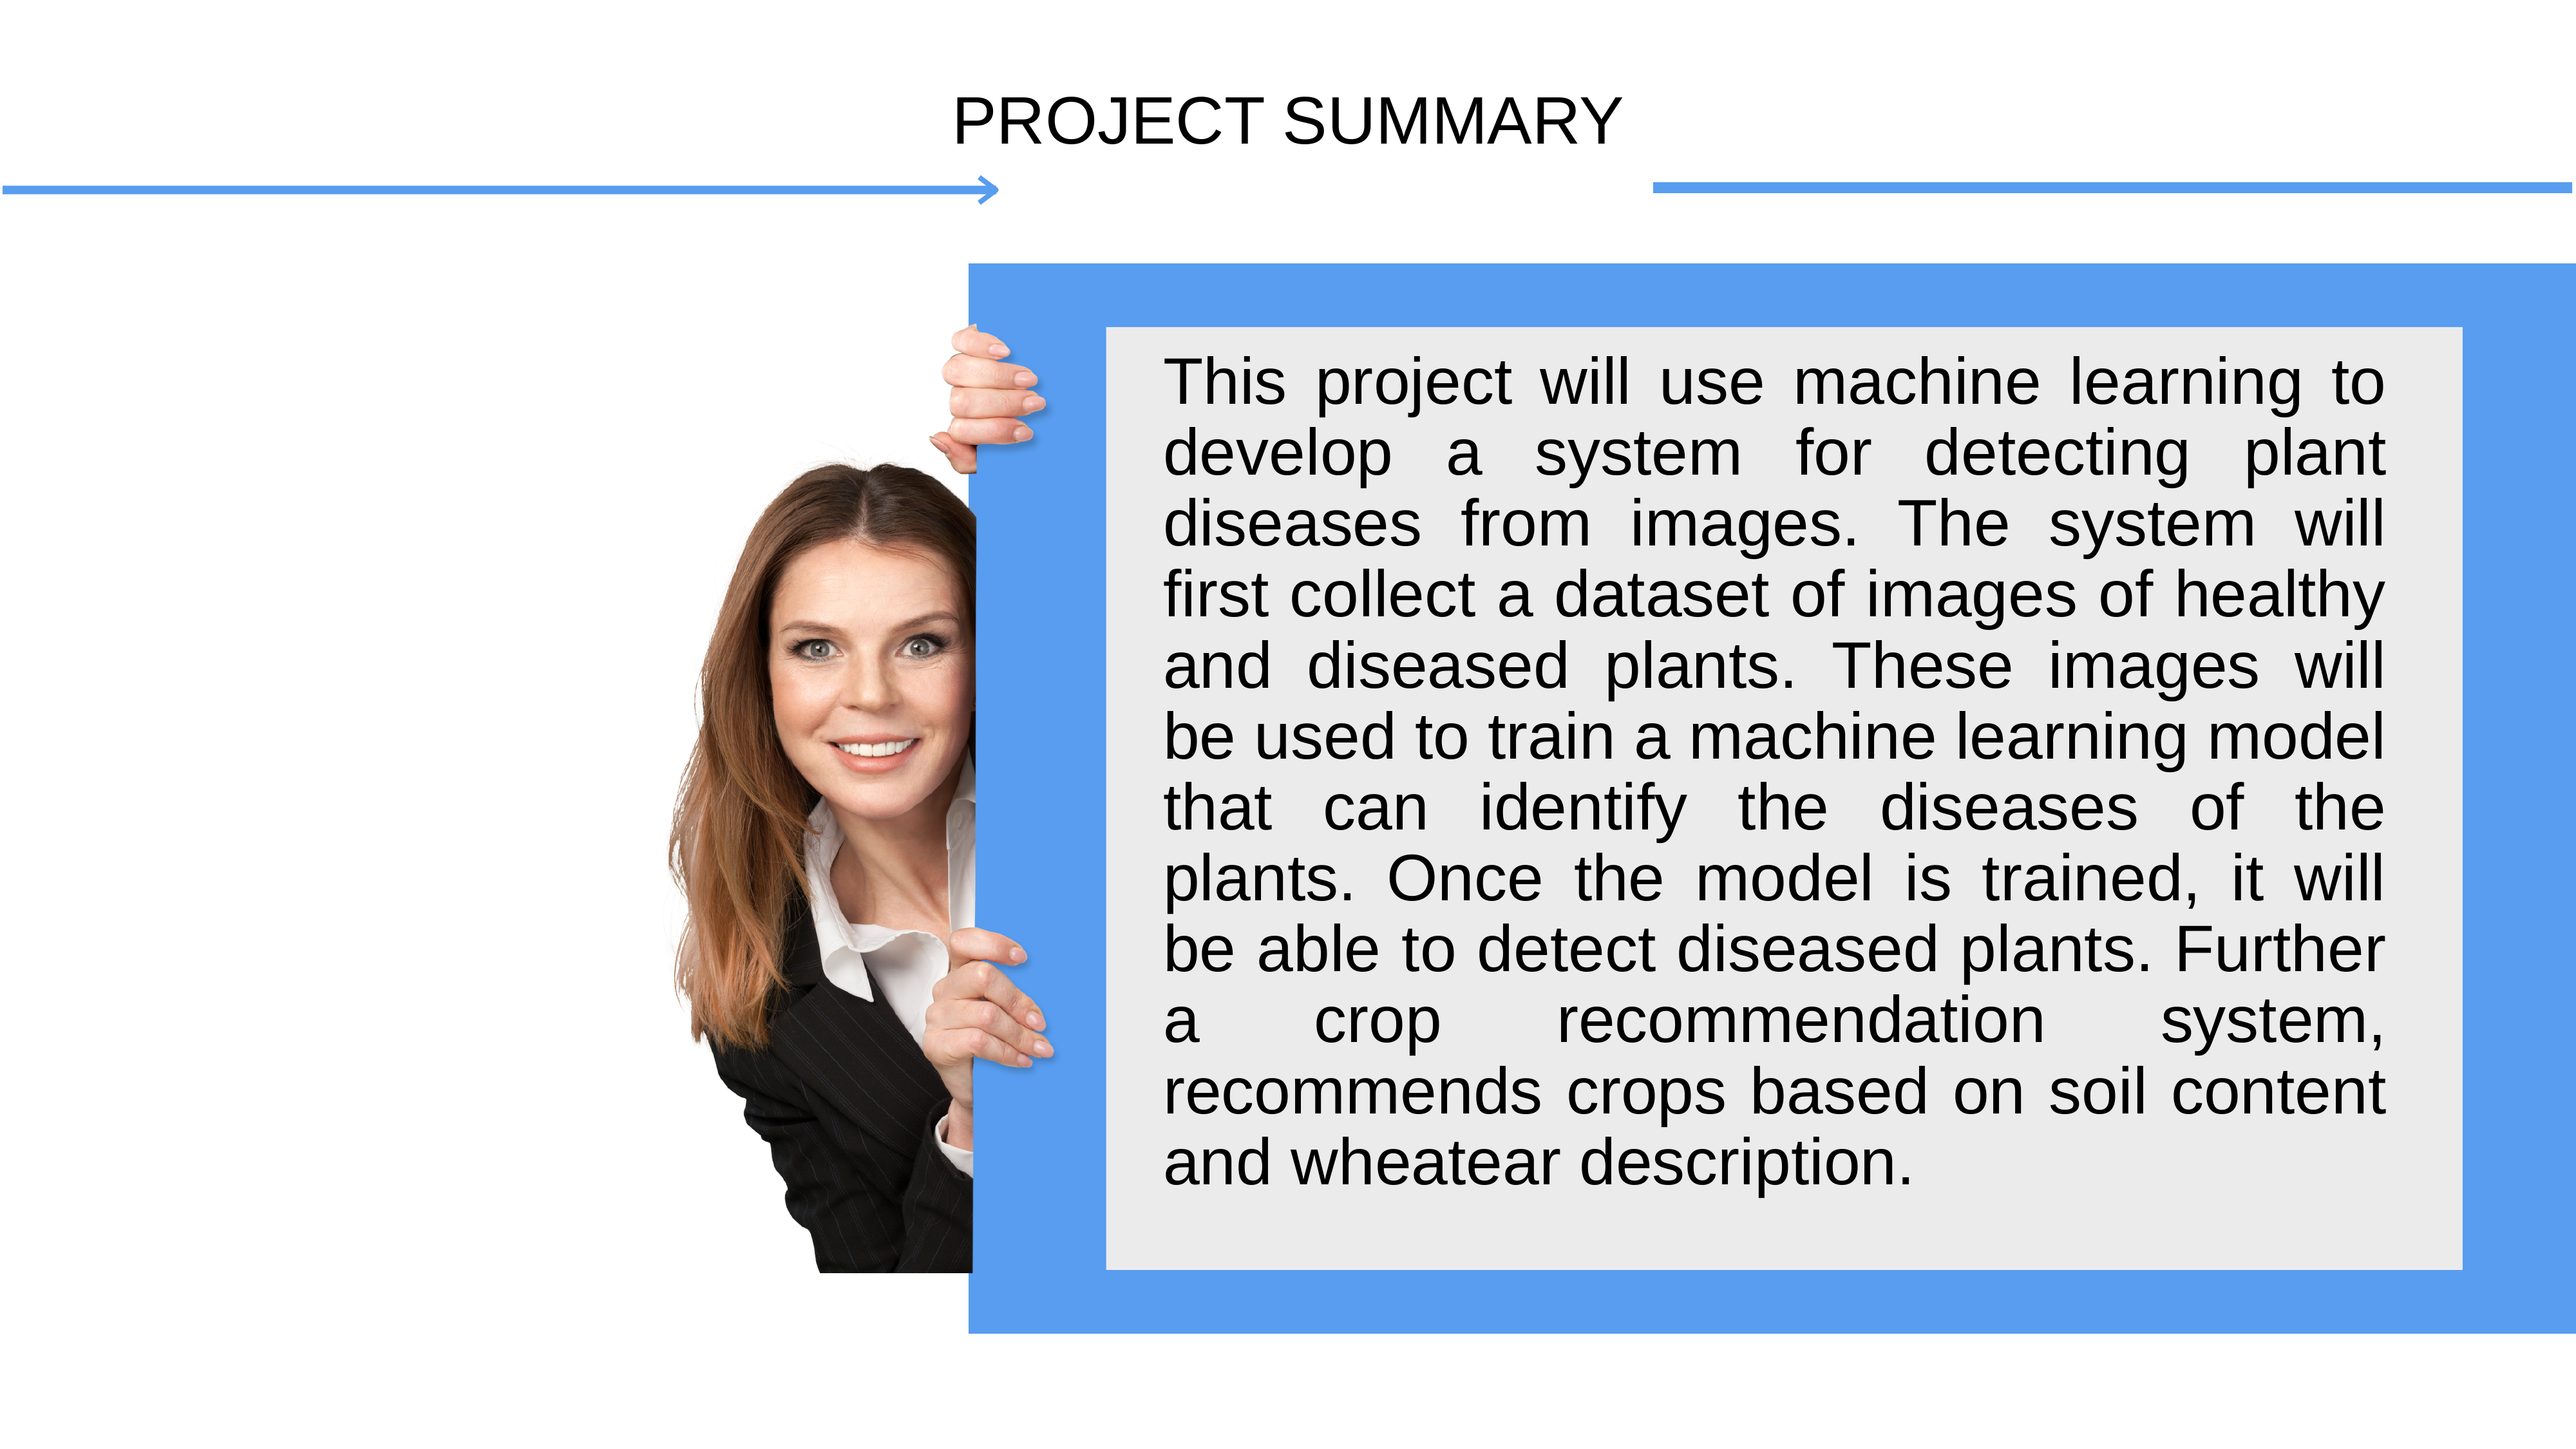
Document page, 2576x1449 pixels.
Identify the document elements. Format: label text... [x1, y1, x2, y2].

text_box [968, 263, 2576, 1334]
picture [662, 323, 1063, 1274]
text_box [1653, 182, 2573, 193]
title PROJECT SUMMARY [900, 77, 1676, 214]
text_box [2, 176, 997, 204]
